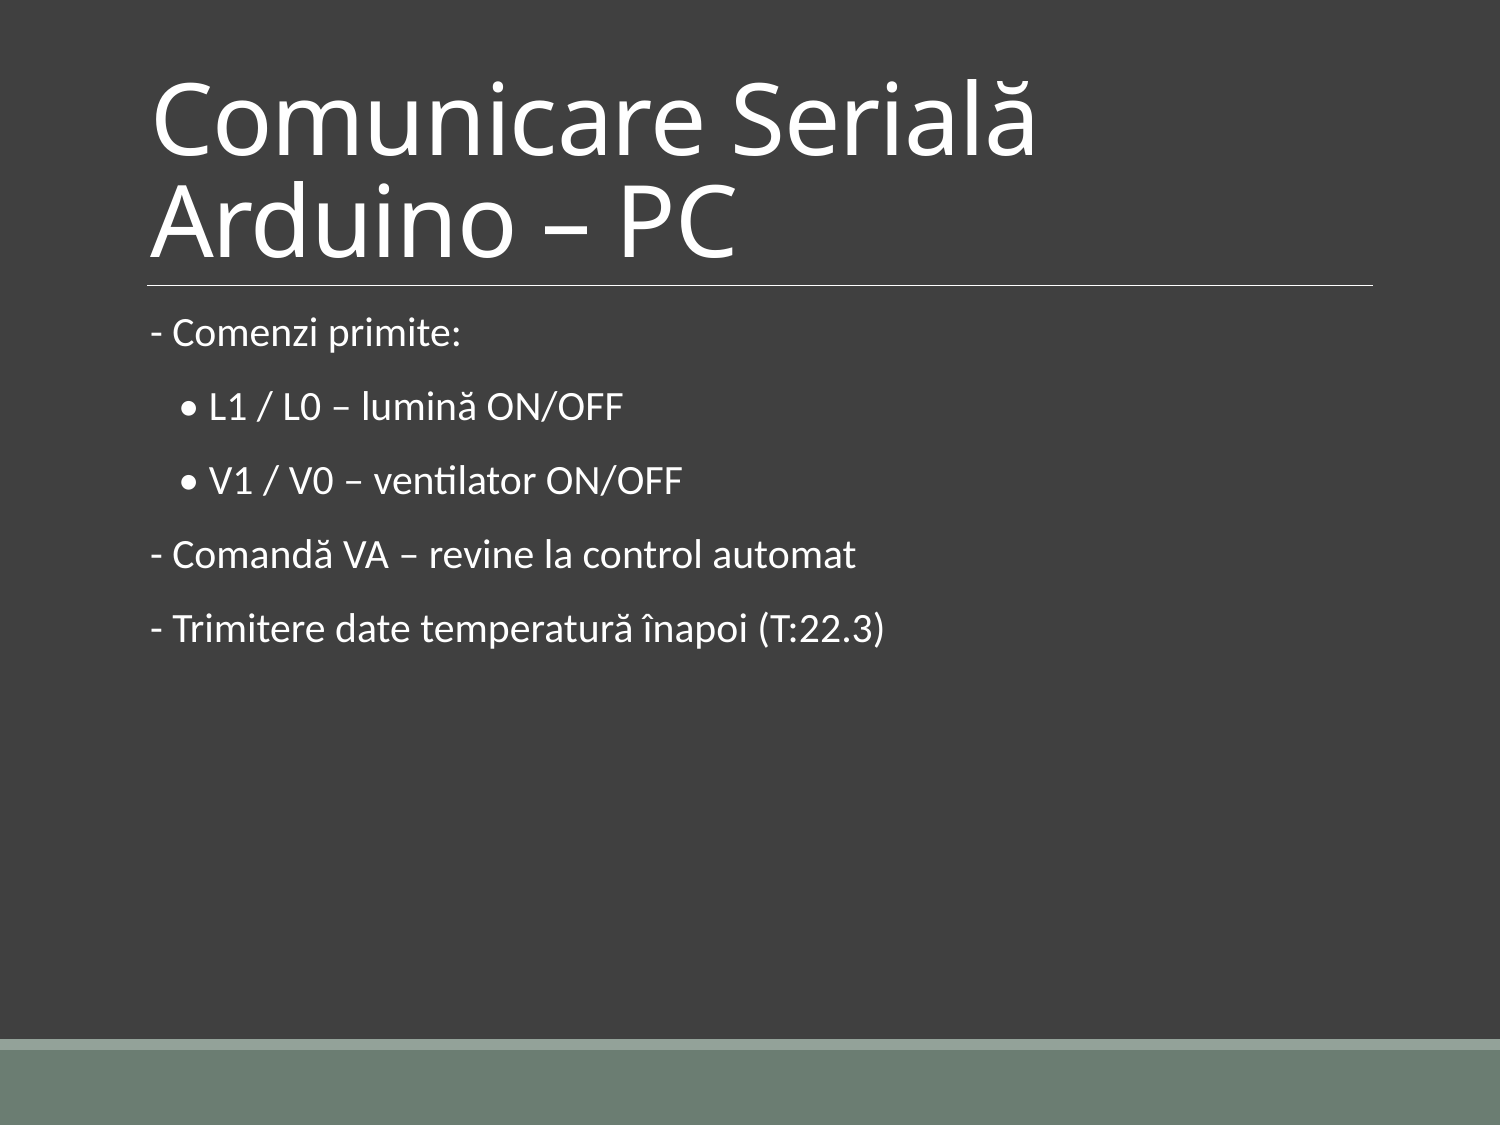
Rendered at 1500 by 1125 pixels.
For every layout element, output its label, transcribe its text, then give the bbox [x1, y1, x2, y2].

list - Comenzi primite: • L1 / L0 – lumină ON/OFF • V1 / V0 – ventilator ON/OFF - Comandă VA – revine la control automat - Trimitere date temperatură înapoi (T:22.3) [135, 302, 1373, 963]
title Comunicare Serială Arduino – PC [135, 47, 1373, 285]
